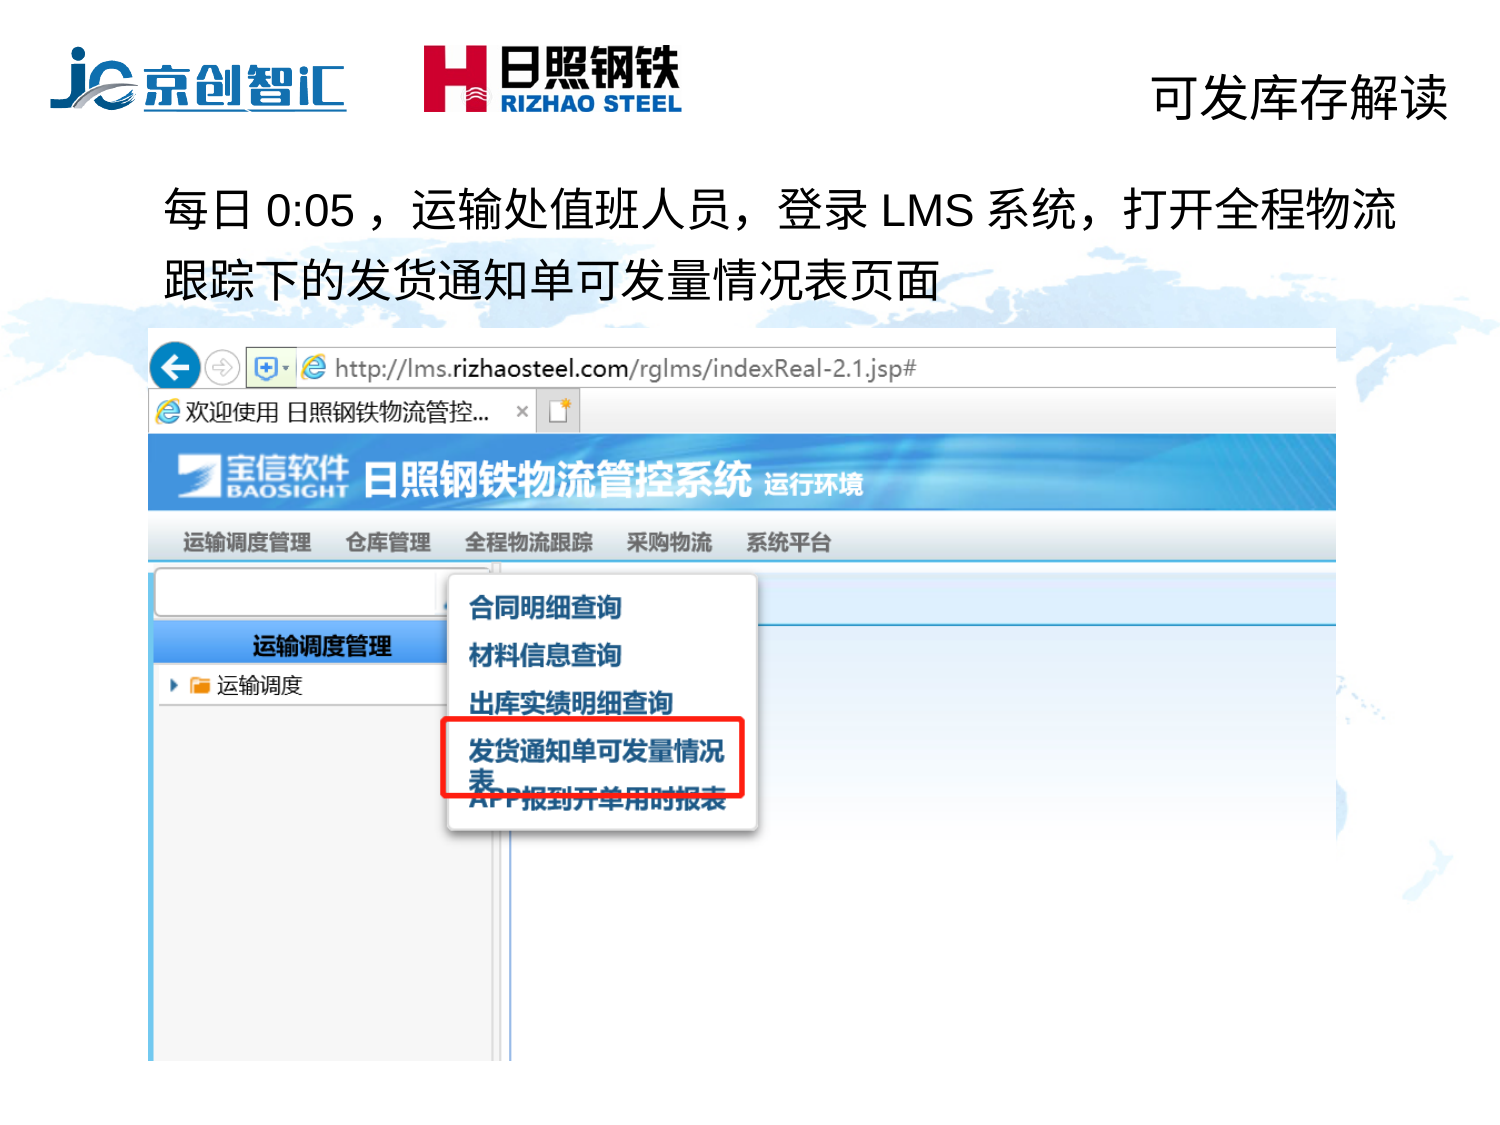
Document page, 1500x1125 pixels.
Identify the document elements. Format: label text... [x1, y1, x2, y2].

picture [0, 0, 1500, 1125]
text_box 每日0:05，运输处值班人员，登录LMS系统，打开全程物流跟踪下的发货通知单可发量情况表页面 [148, 156, 1425, 315]
text_box 可发库存解读 [751, 40, 1464, 134]
